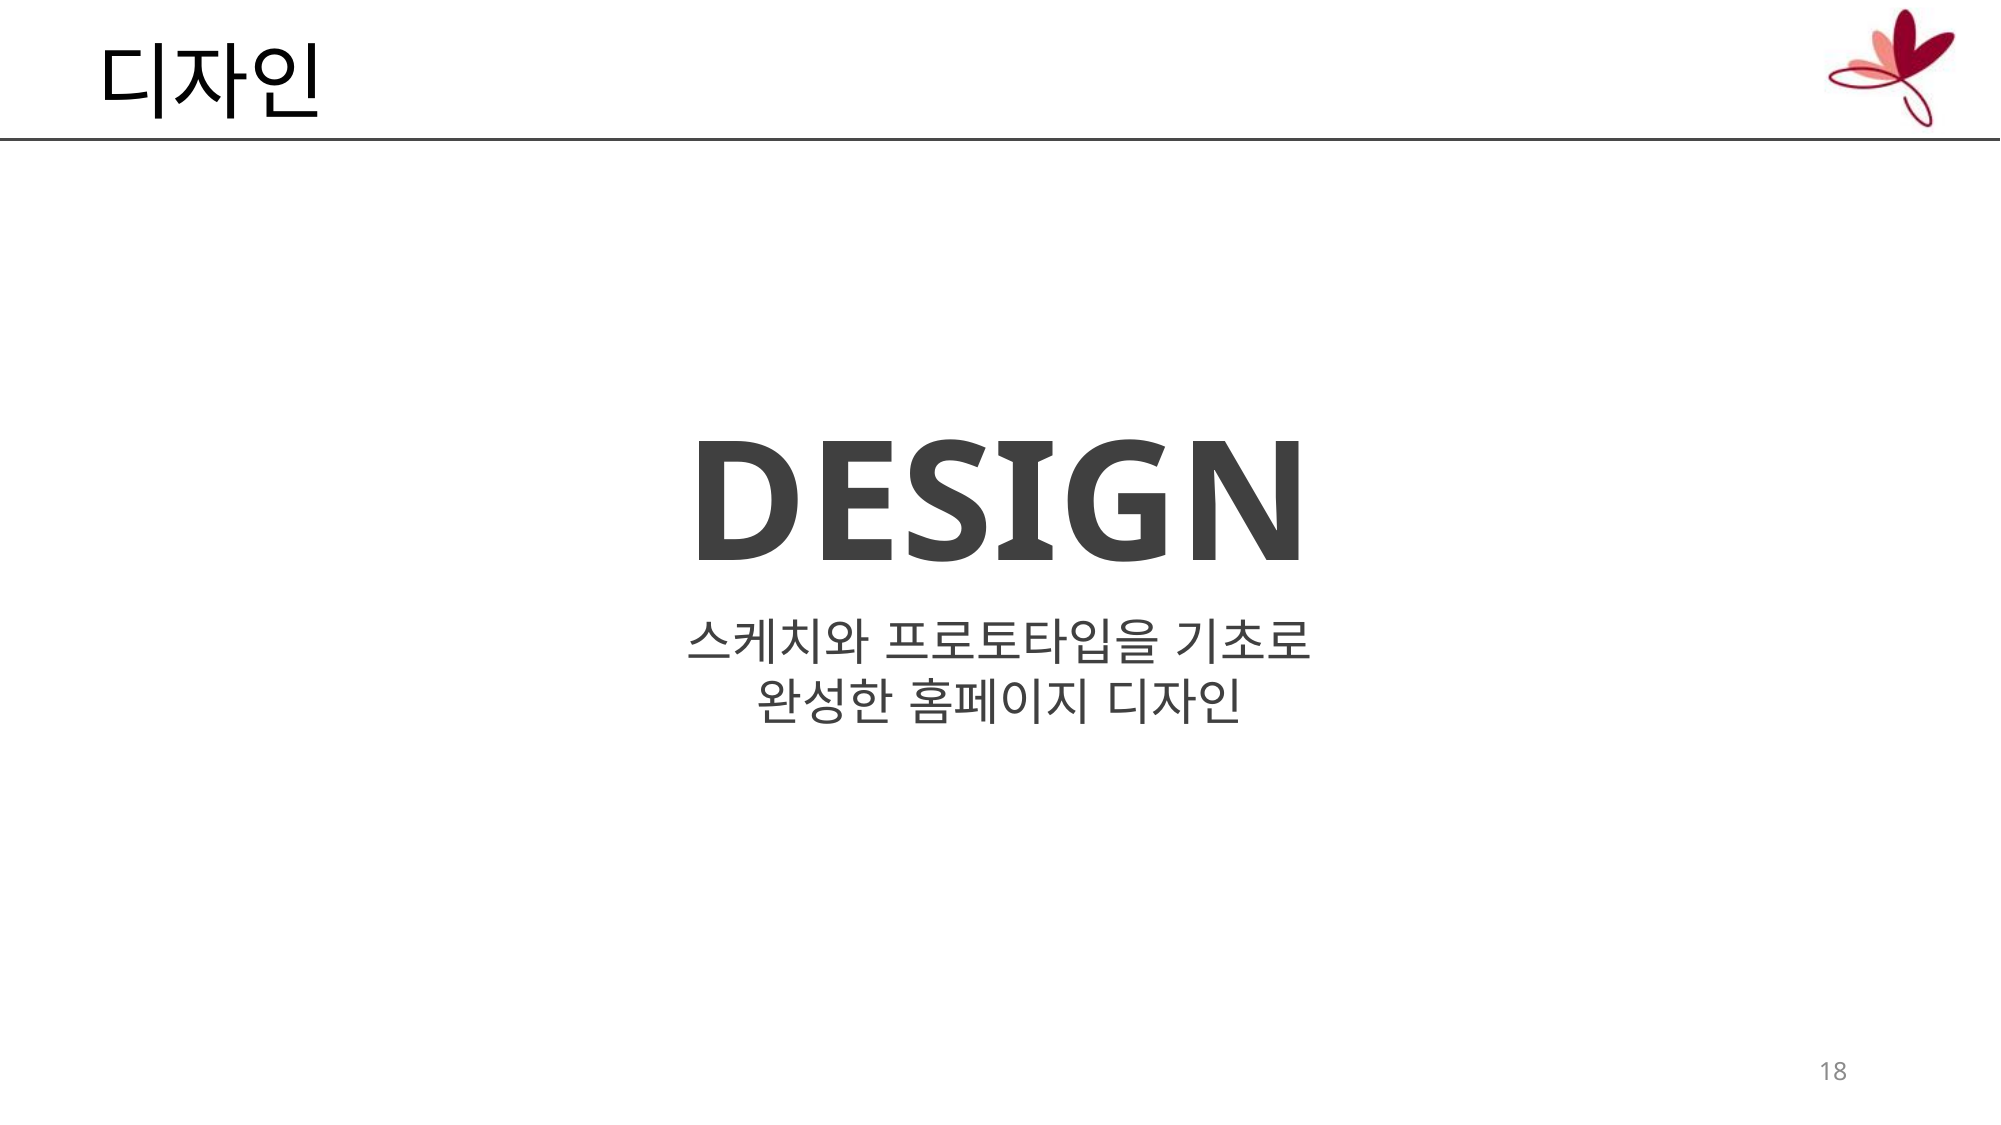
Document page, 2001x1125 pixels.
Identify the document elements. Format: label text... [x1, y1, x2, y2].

picture [1818, 7, 1958, 134]
text_box 스케치와 프로토타입을 기초로 완성한 홈페이지 디자인 [672, 604, 1328, 738]
text_box 디자인 [81, 33, 341, 138]
slide_number 18 [1412, 1042, 1863, 1103]
text_box DESIGN [670, 409, 1330, 604]
